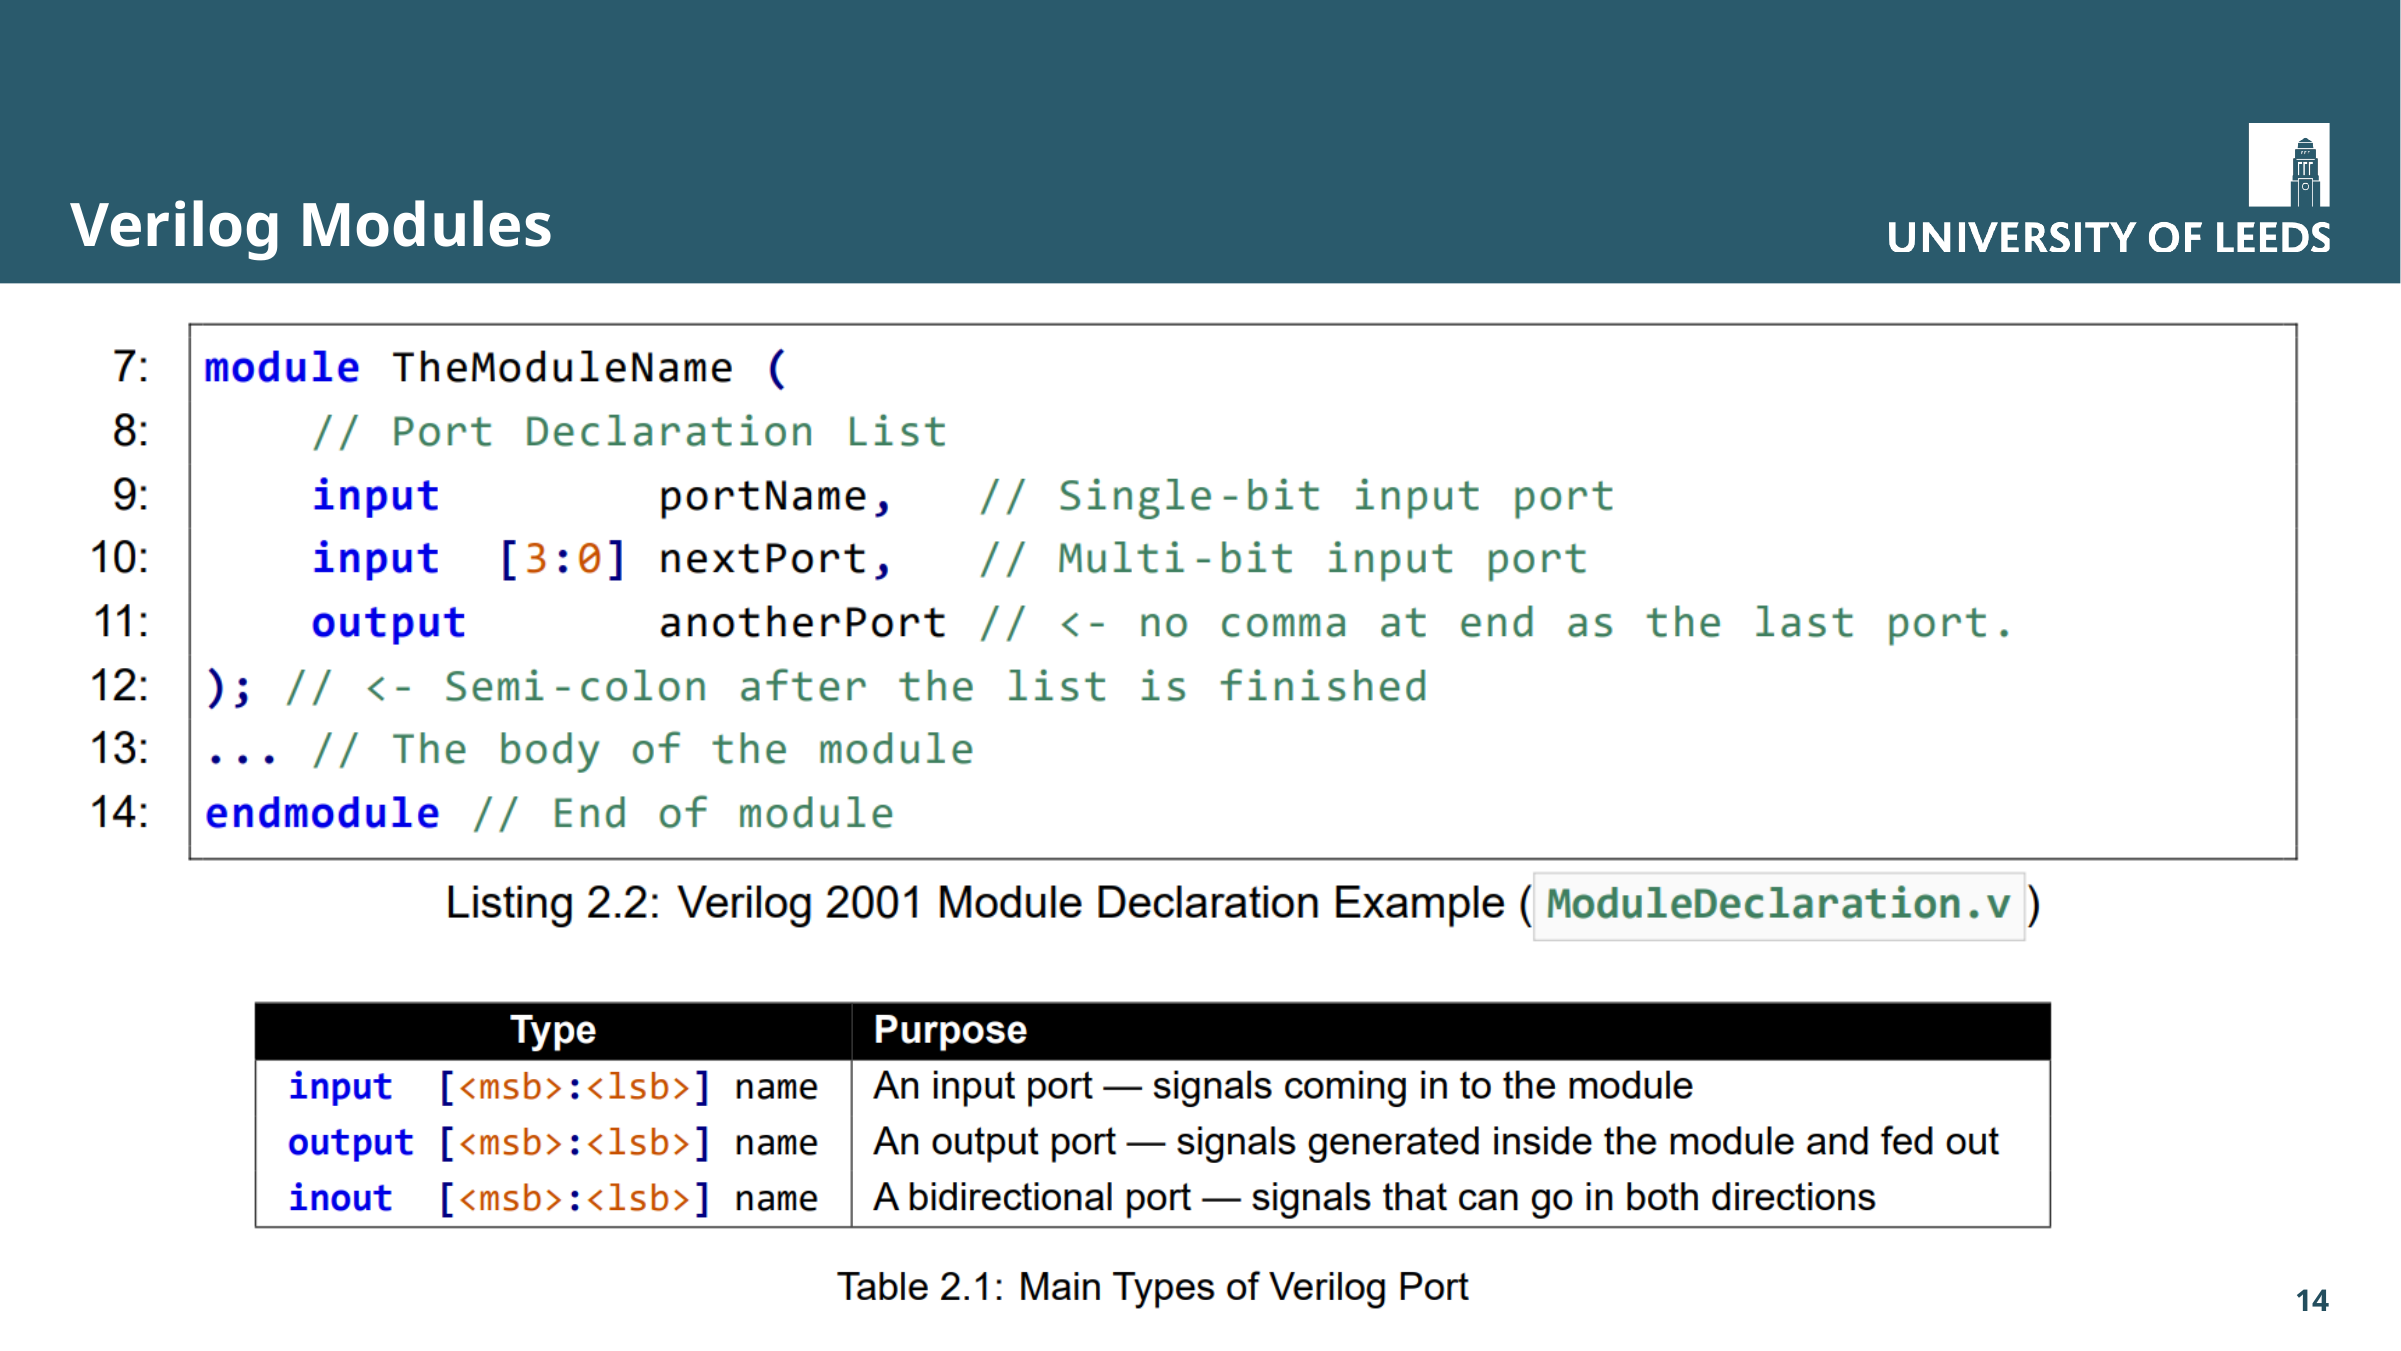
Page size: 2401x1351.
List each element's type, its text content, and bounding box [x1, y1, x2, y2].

picture [233, 980, 2078, 1317]
title Verilog Modules [70, 81, 1806, 259]
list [70, 316, 2329, 955]
